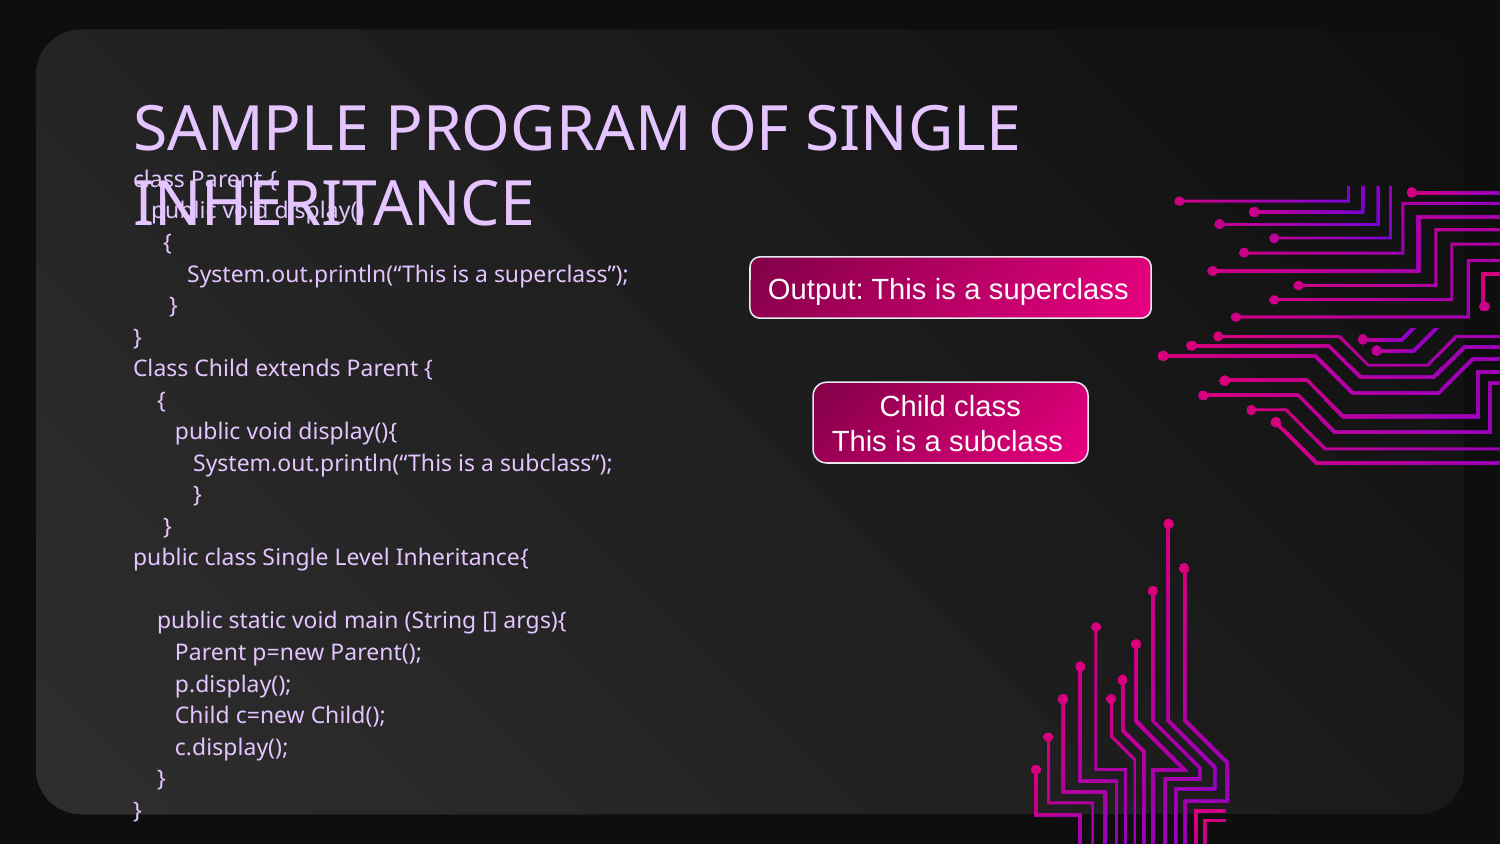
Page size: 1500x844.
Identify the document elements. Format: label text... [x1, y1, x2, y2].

title SAMPLE PROGRAM OF SINGLE INHERITANCE [118, 72, 1382, 167]
text_box Output: This is a superclass [749, 256, 1152, 319]
text_box Child class This is a subclass [813, 382, 1089, 463]
subtitle class Parent { public void display() { System.out.println(“This is a superclass”); } } Class Child extends Parent { { public void display(){ System.out.println(“This is a subclass”); } } public class Single Level Inheritance{ public static void main (String [] args){ Parent p=new Parent(); p.display(); Child c=new Child(); c.display(); } } [118, 167, 1025, 830]
